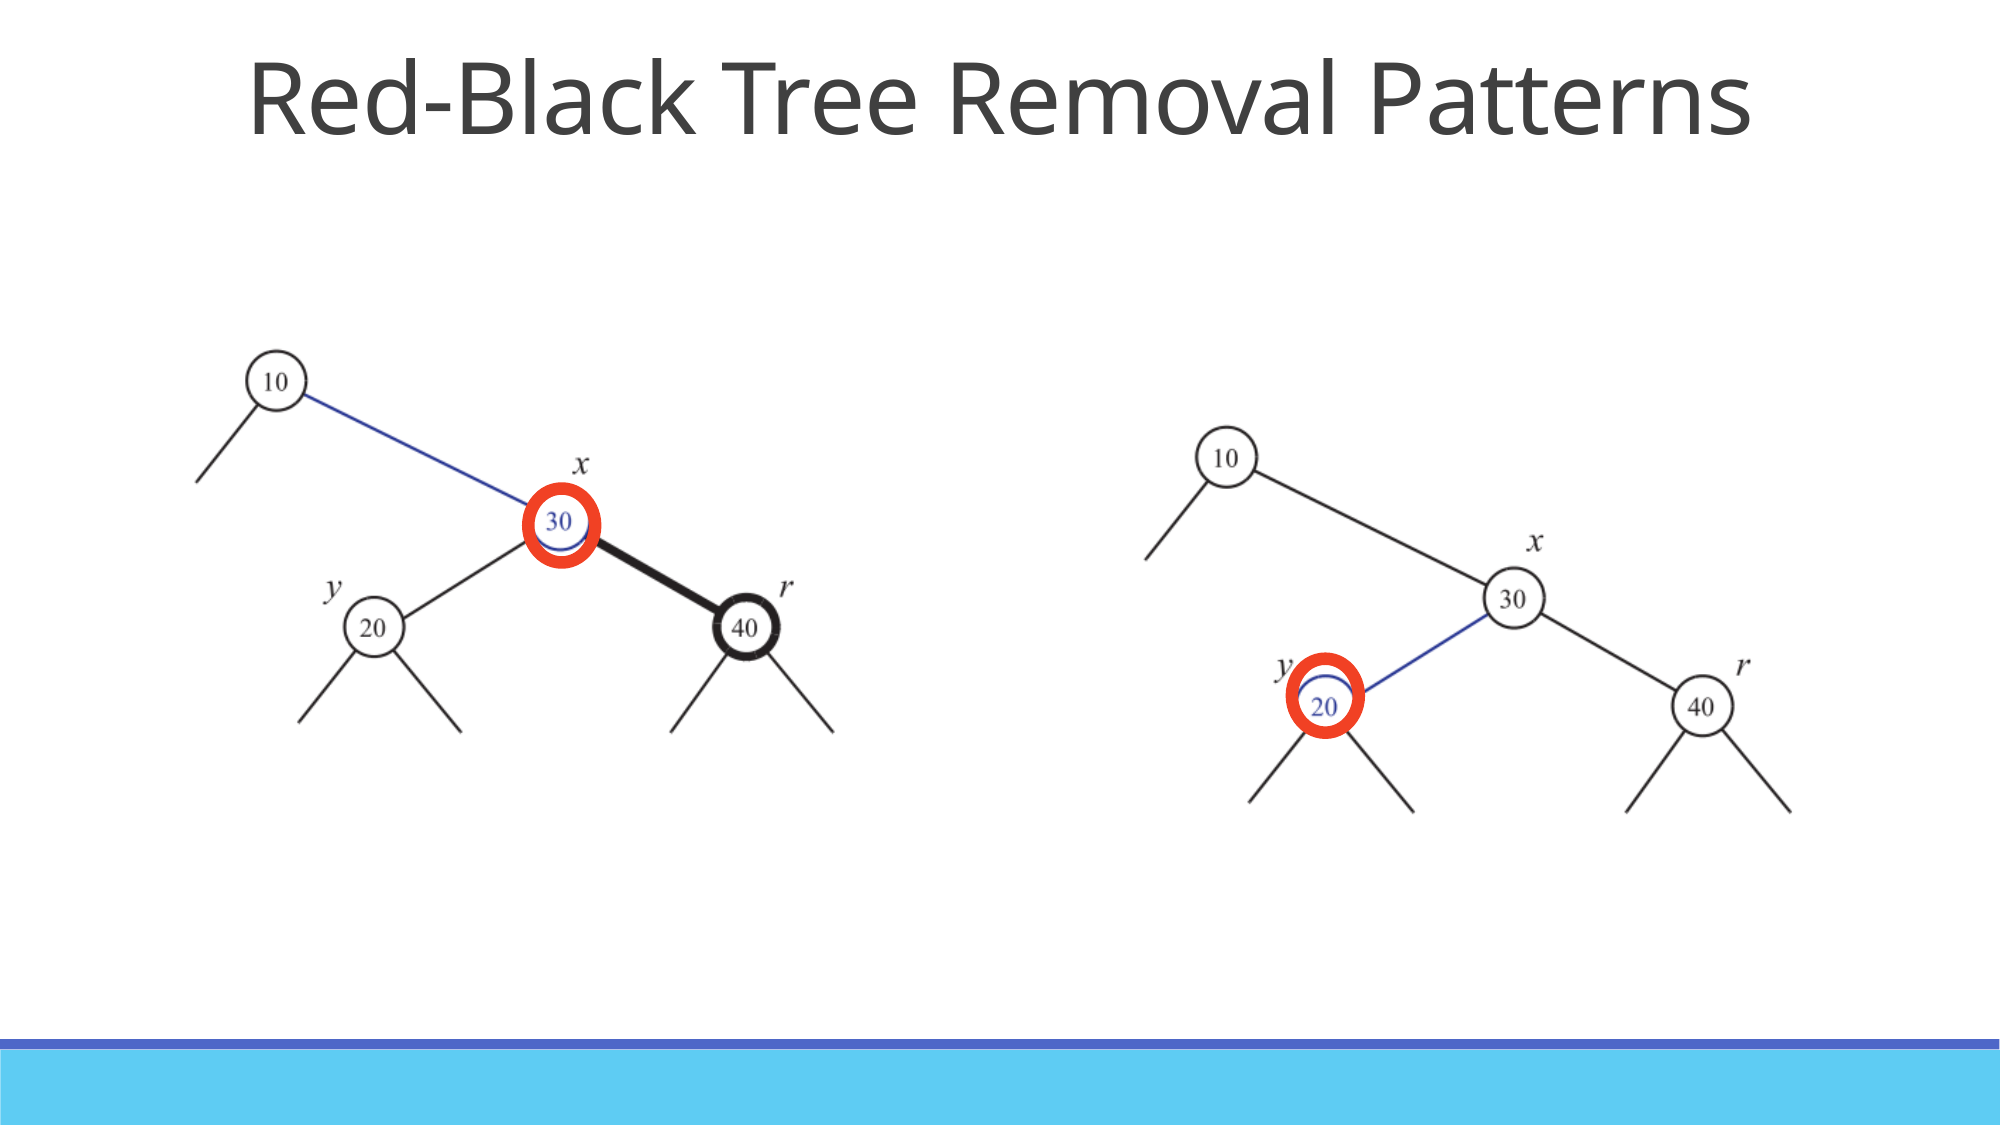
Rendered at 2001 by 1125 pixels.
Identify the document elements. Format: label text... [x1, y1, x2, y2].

picture [158, 342, 974, 861]
title Red-Black Tree Removal Patterns [0, 0, 2000, 163]
picture [1105, 391, 1902, 965]
